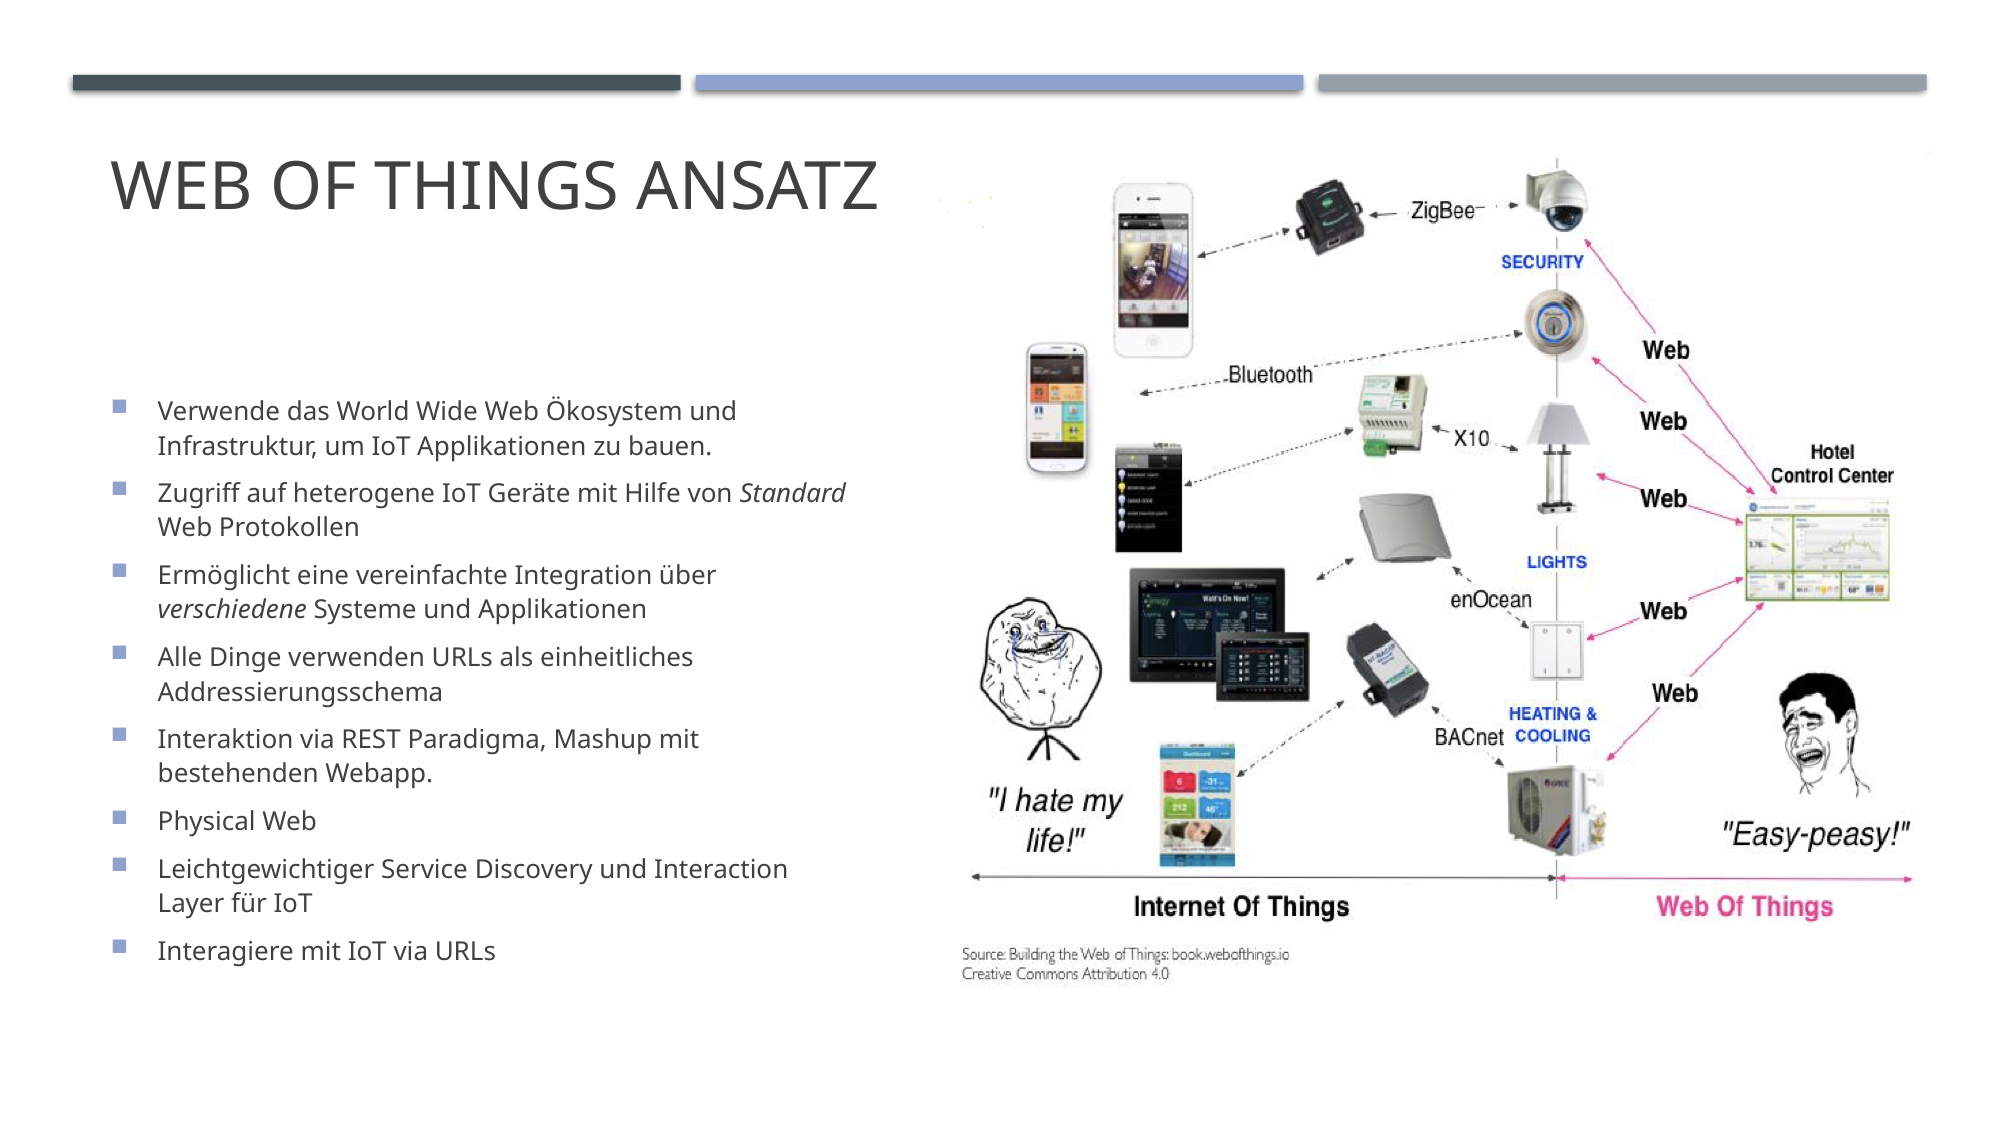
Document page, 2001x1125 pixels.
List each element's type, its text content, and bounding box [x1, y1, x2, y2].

picture [939, 138, 1939, 1011]
list Verwende das World Wide Web Ökosystem und Infrastruktur, um IoT Applikationen zu bauen. Zugriff auf heterogene IoT Geräte mit Hilfe von Standard Web Protokollen Ermöglicht eine vereinfachte Integration über verschiedene Systeme und Applikationen Alle Dinge verwenden URLs als einheitliches Addressierungsschema Interaktion via REST Paradigma, Mashup mit bestehenden Webapp. Physical Web Leichtgewichtiger Service Discovery und Interaction Layer für IoT Interagiere mit IoT via URLs [95, 383, 863, 981]
title Web of Things Ansatz [95, 115, 1905, 311]
